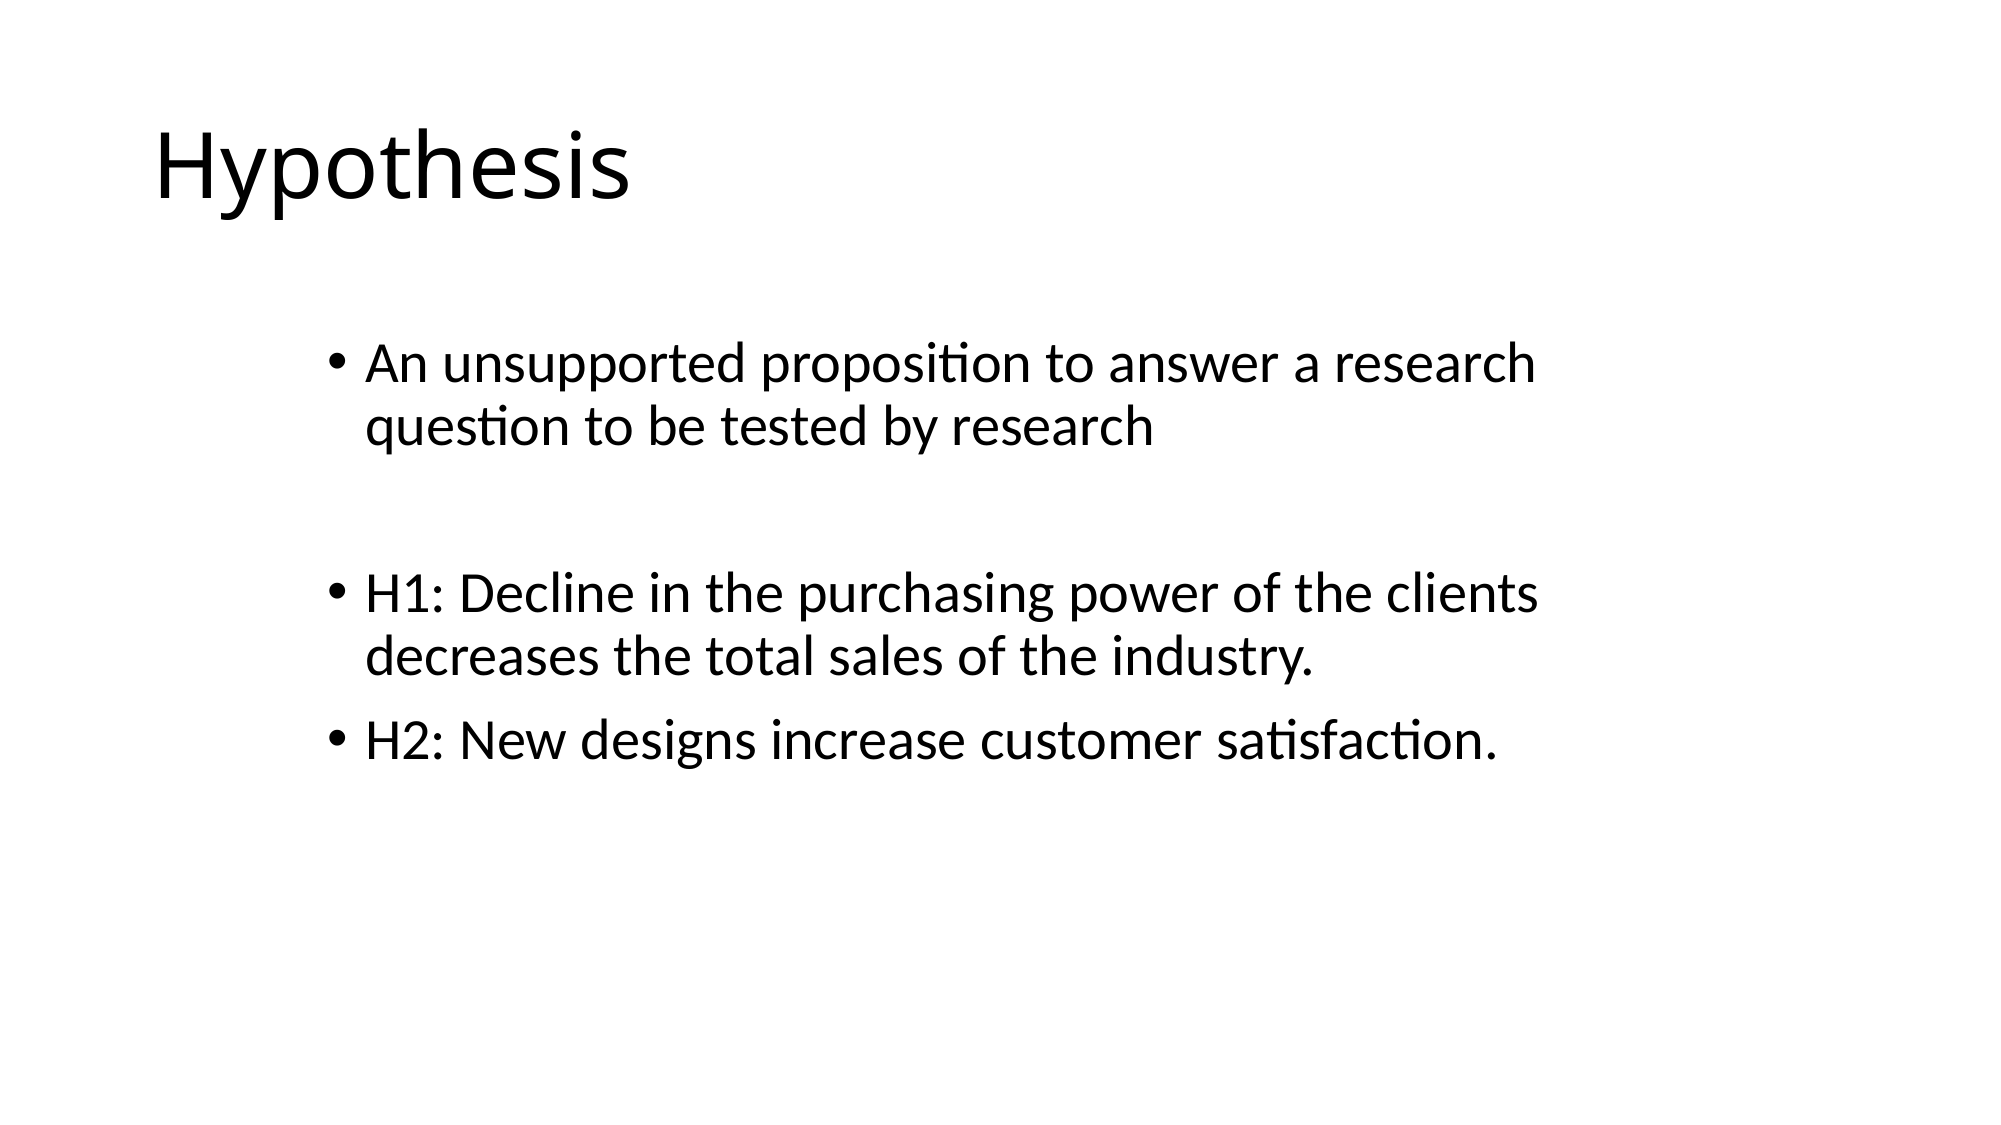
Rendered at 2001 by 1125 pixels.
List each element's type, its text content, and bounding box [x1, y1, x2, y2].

title Hypothesis [137, 59, 1863, 278]
list An unsupported proposition to answer a research question to be tested by research H1: Decline in the purchasing power of the clients decreases the total sales of the industry. H2: New designs increase customer satisfaction. [312, 324, 1688, 1000]
